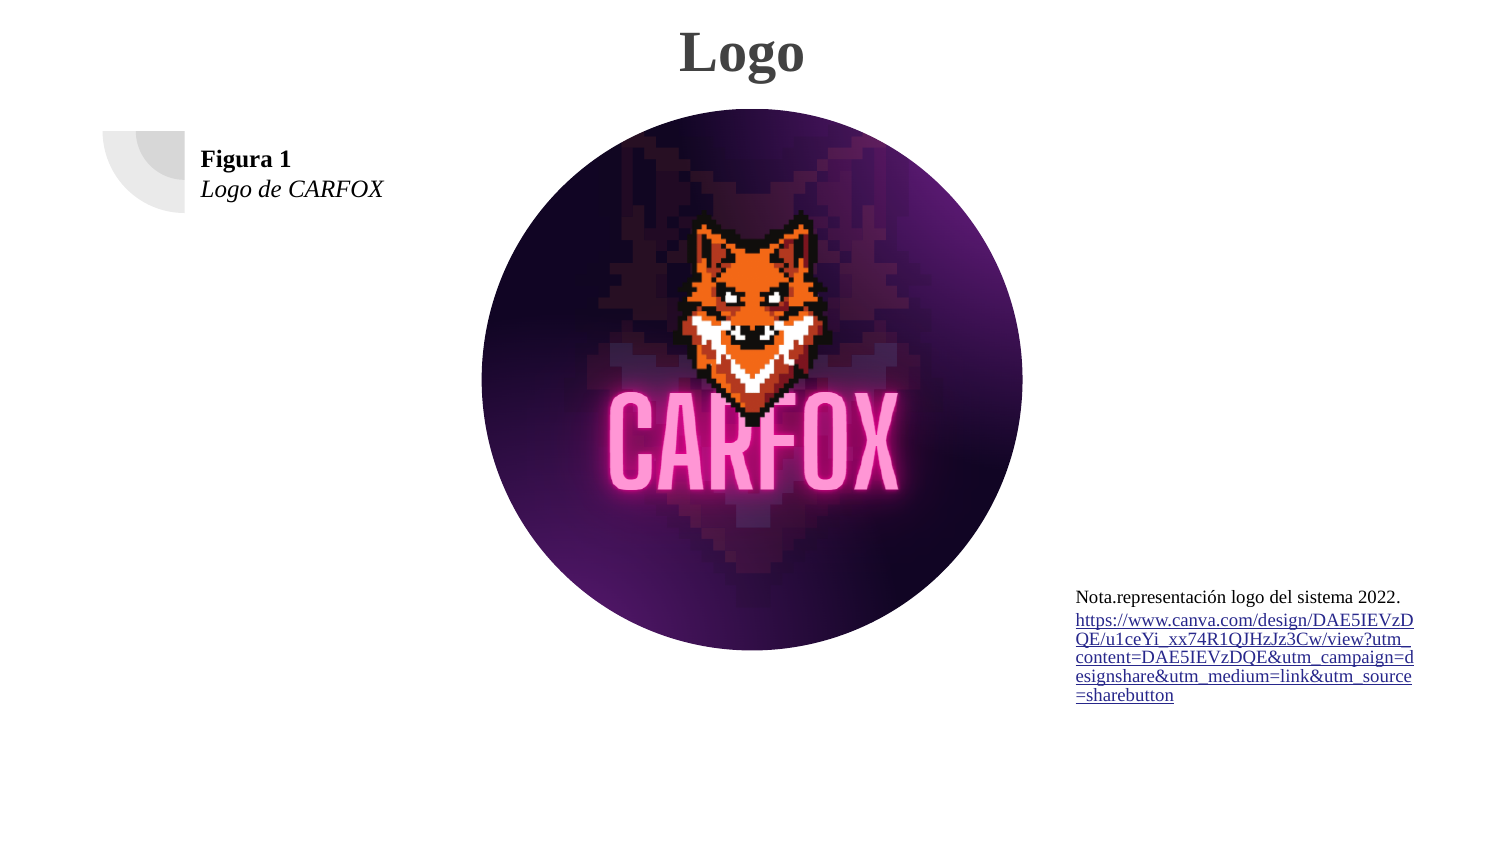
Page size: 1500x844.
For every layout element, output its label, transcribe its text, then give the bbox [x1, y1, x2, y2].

text_box Figura 1 Logo de CARFOX [185, 127, 444, 218]
picture [481, 108, 1023, 651]
title Logo [539, 4, 961, 107]
text_box Nota.representación logo del sistema 2022. https://www.canva.com/design/DAE5IEVzDQE/u1ceYi_xx74R1QJHzJz3Cw/view?utm_content=DAE5IEVzDQE&utm_campaign=designshare&utm_medium=link&utm_source=sharebutton [1060, 570, 1430, 646]
